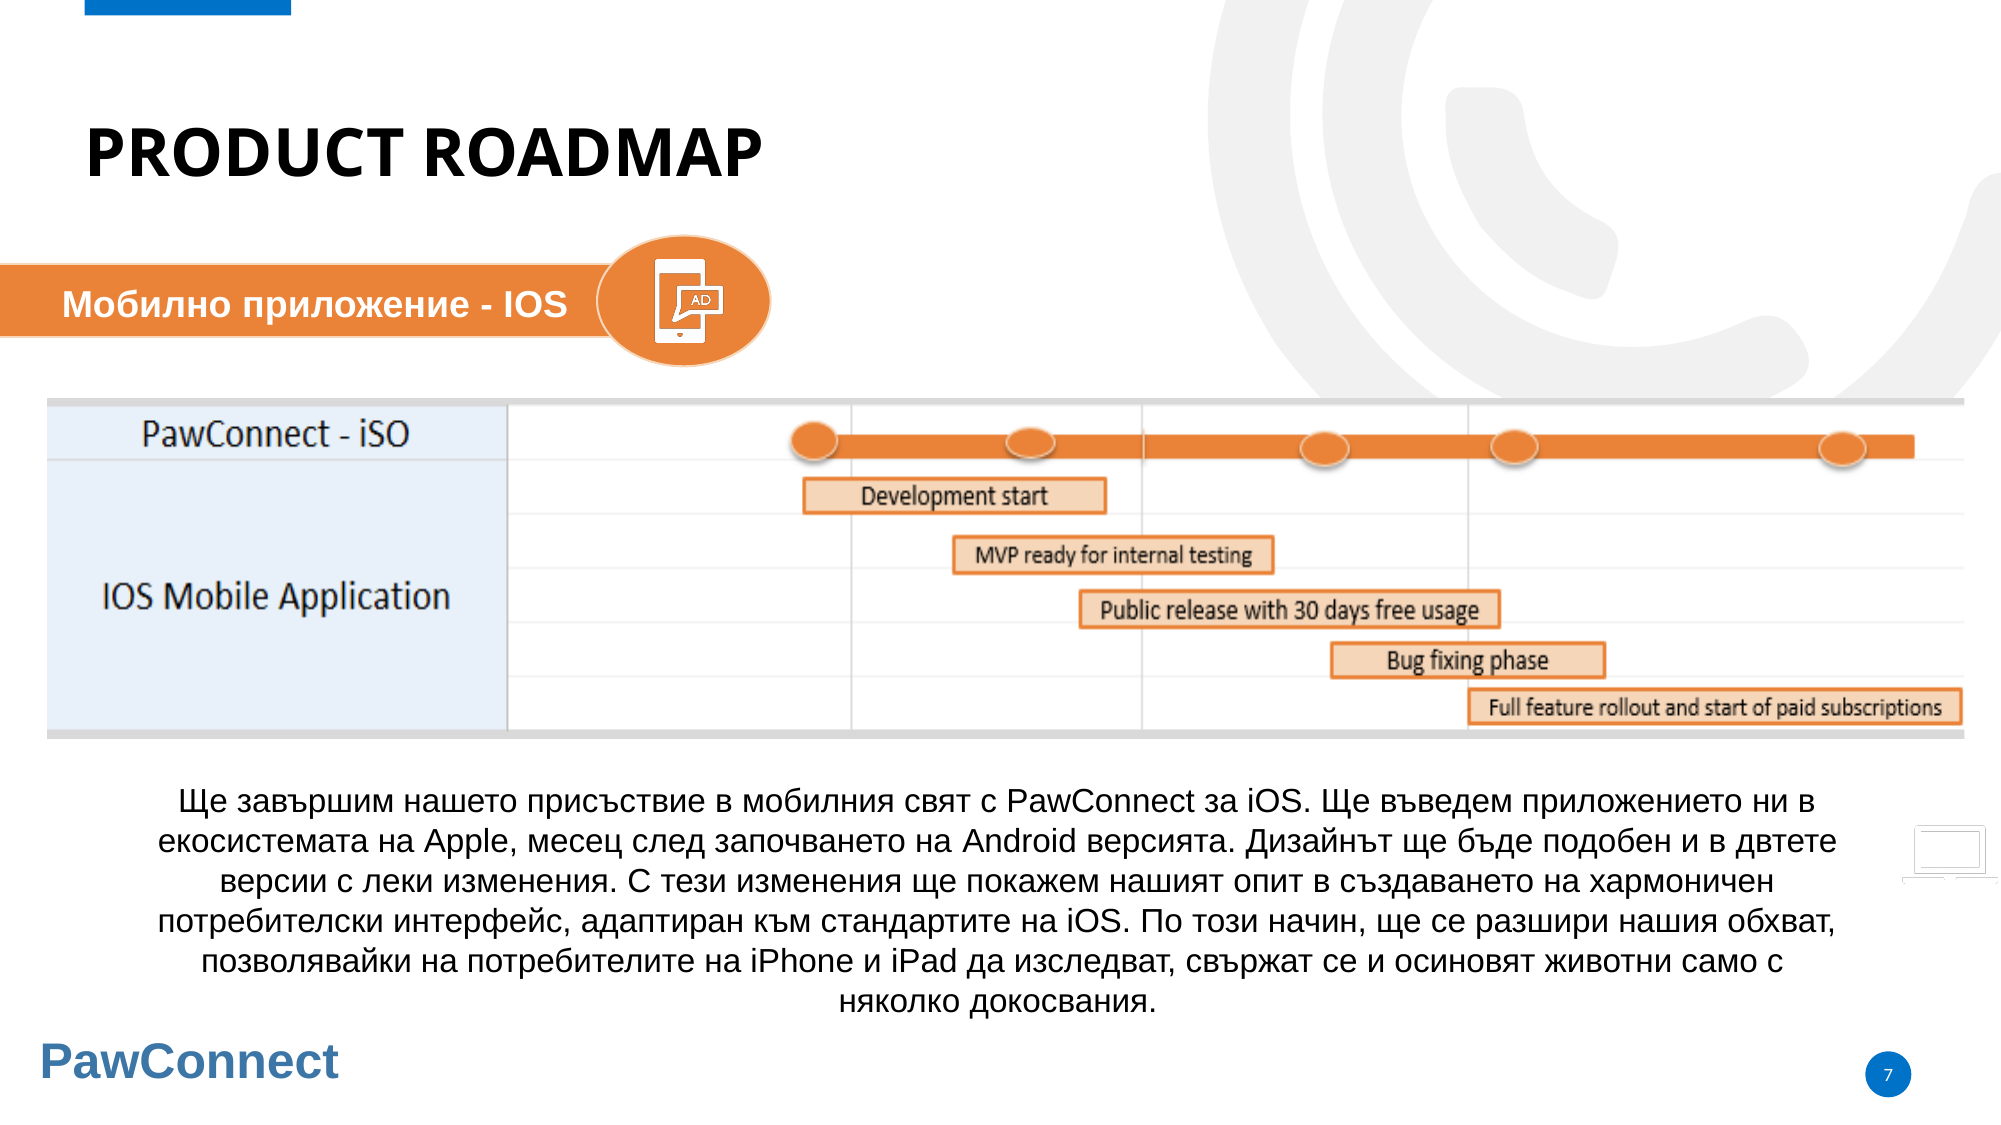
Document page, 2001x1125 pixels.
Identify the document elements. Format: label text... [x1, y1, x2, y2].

slide_number 7 [1864, 1059, 1913, 1090]
title Product roadmap [84, 40, 1914, 192]
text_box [0, 235, 771, 367]
picture [647, 259, 731, 343]
picture [1900, 804, 2000, 905]
text_box PawConnect [24, 1021, 414, 1096]
picture [46, 398, 1965, 739]
text_box Ще завършим нашето присъствие в мобилния свят с PawConnect за iOS. Ще въведем приложението ни в екосистемата на Apple, месец след започването на Android версията. Дизайнът ще бъде подобен и в двтете версии с леки изменения. С тези изменения ще покажем нашият опит в създаването на хармоничен потребителски интерфейс, адаптиран към стандартите на iOS. По този начин, ще се разшири нашия обхват, позволявайки на потребителите на iPhone и iPad да изследват, свържат се и осиновят животни само с няколко докосвания. [137, 771, 1859, 1026]
